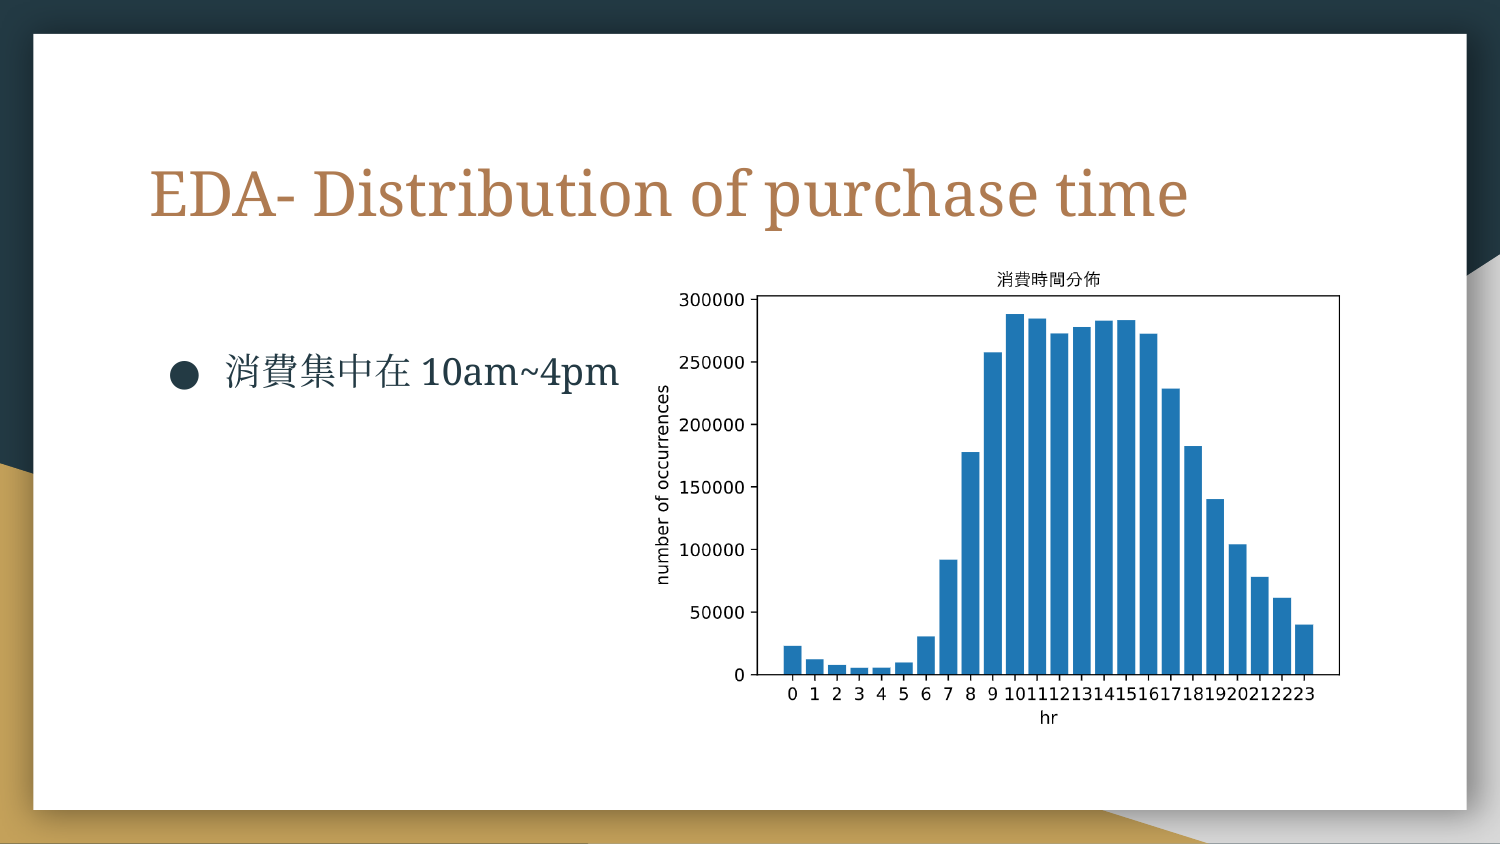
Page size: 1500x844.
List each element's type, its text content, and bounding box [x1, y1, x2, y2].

picture [641, 260, 1383, 742]
title EDA- Distribution of purchase time [134, 138, 1366, 296]
list 消費集中在10am~4pm [134, 326, 636, 729]
